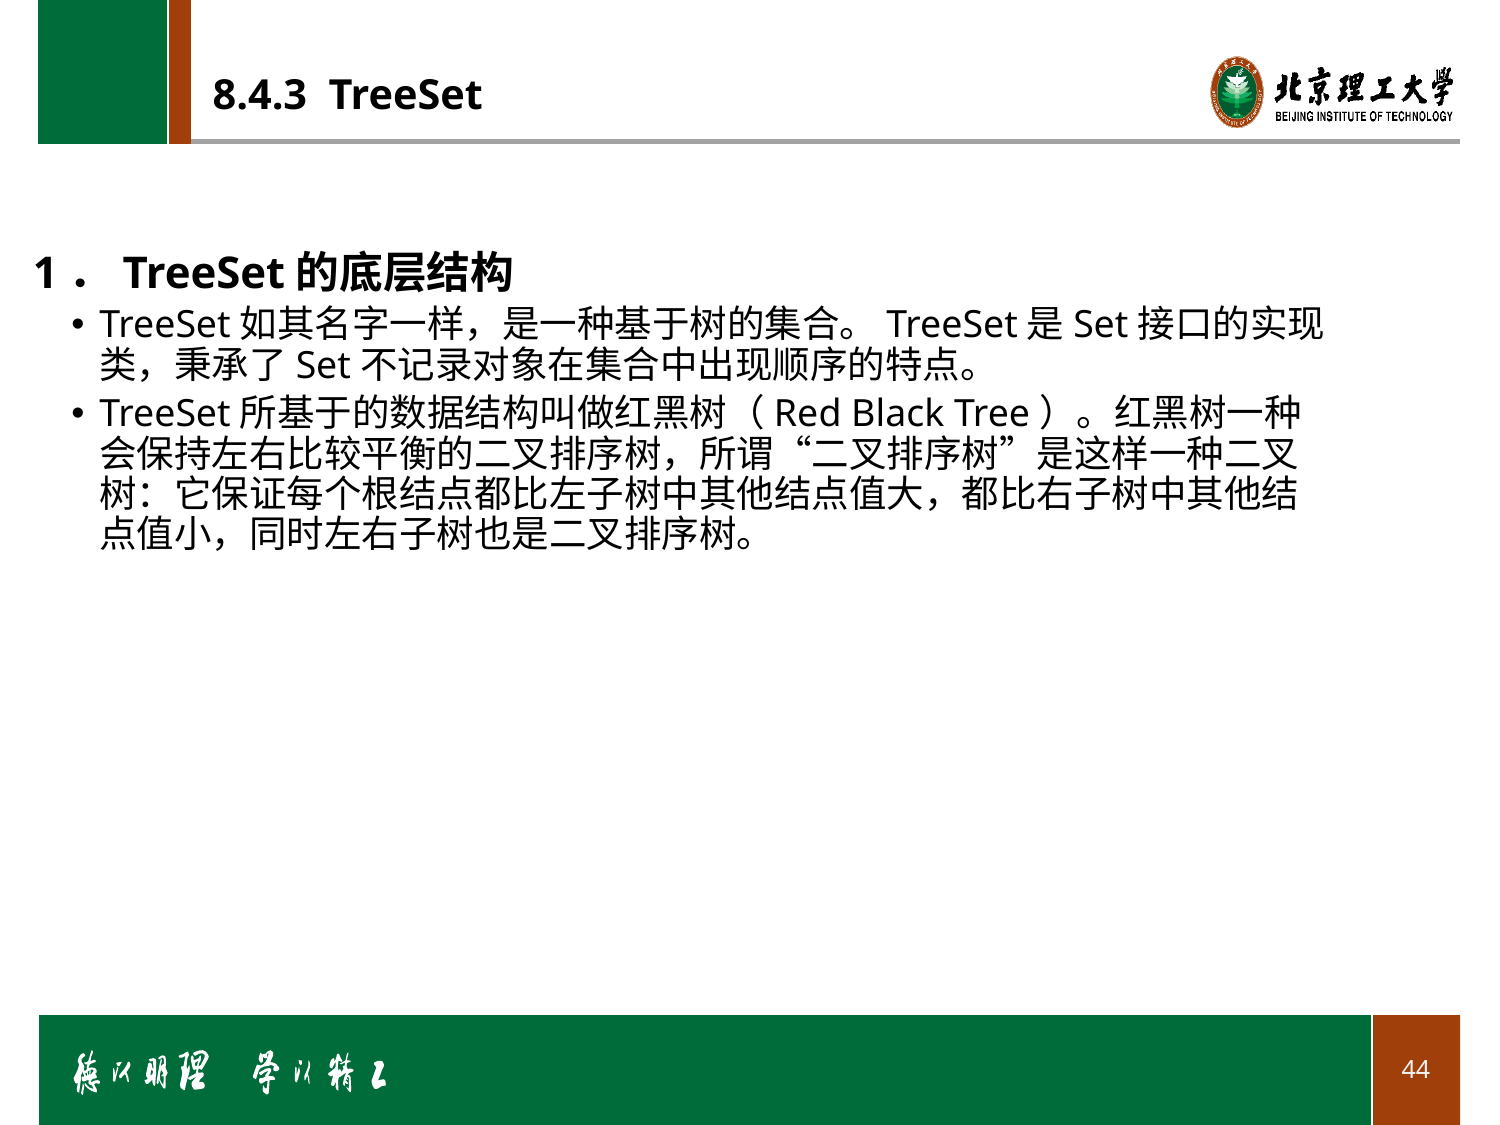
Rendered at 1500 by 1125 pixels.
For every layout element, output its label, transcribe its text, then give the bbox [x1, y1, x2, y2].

picture [1210, 56, 1453, 128]
list 1．TreeSet的底层结构 TreeSet如其名字一样，是一种基于树的集合。TreeSet是Set接口的实现类，秉承了Set不记录对象在集合中出现顺序的特点。 TreeSet所基于的数据结构叫做红黑树（Red Black Tree）。红黑树一种会保持左右比较平衡的二叉排序树，所谓“二叉排序树”是这样一种二叉树：它保证每个根结点都比左子树中其他结点值大，都比右子树中其他结点值小，同时左右子树也是二叉排序树。 [0, 243, 1350, 986]
title 8.4.3 TreeSet [197, 65, 1262, 126]
